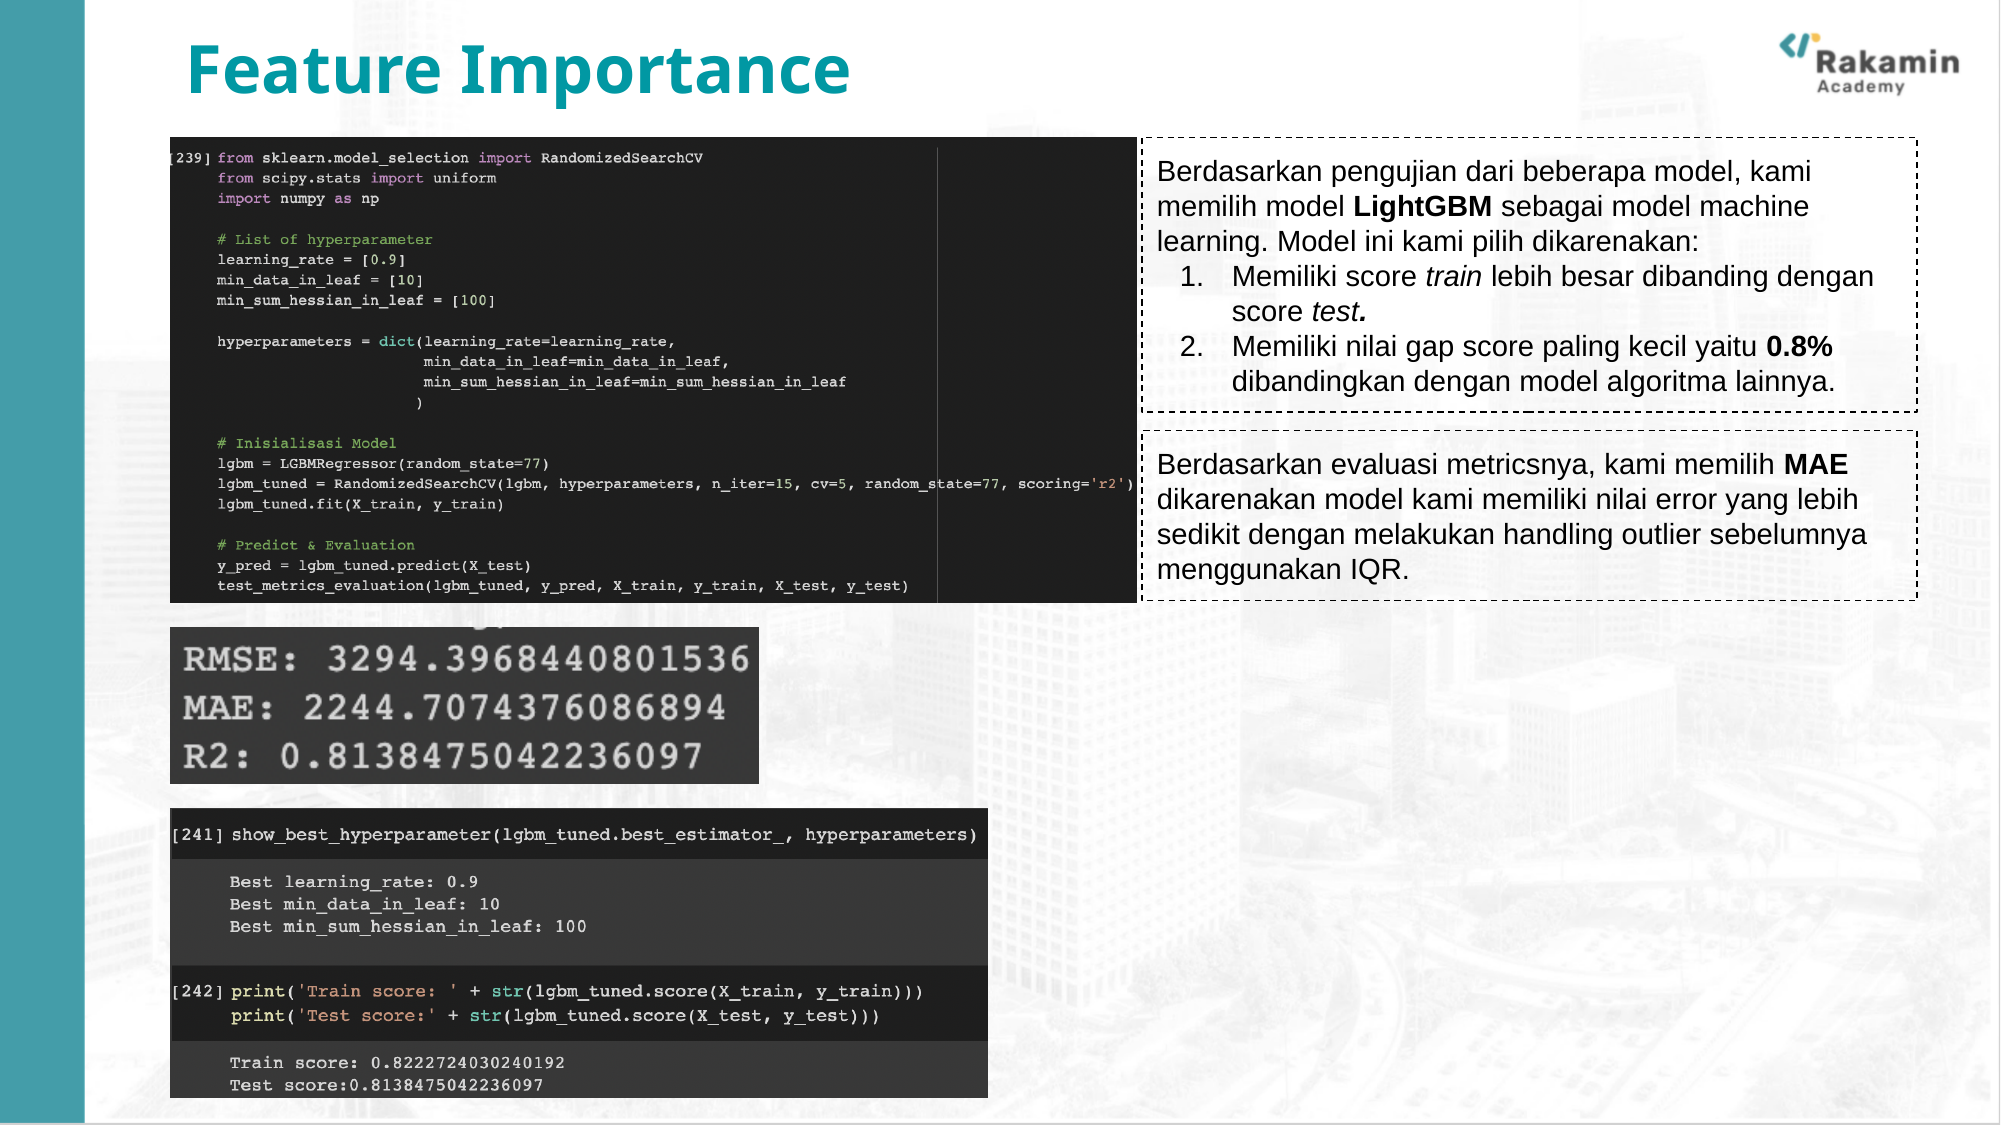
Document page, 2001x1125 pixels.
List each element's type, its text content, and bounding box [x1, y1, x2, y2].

text_box Feature Importance [170, 16, 1403, 114]
text_box Berdasarkan pengujian dari beberapa model, kami memilih model LightGBM sebagai model machine learning. Model ini kami pilih dikarenakan: Memiliki score train lebih besar dibanding dengan score test. Memiliki nilai gap score paling kecil yaitu 0.8% dibandingkan dengan model algoritma lainnya. [1141, 137, 1918, 413]
picture [0, 0, 2001, 1125]
text_box Berdasarkan evaluasi metricsnya, kami memilih MAE dikarenakan model kami memiliki nilai error yang lebih sedikit dengan melakukan handling outlier sebelumnya menggunakan IQR. [1143, 430, 1918, 601]
